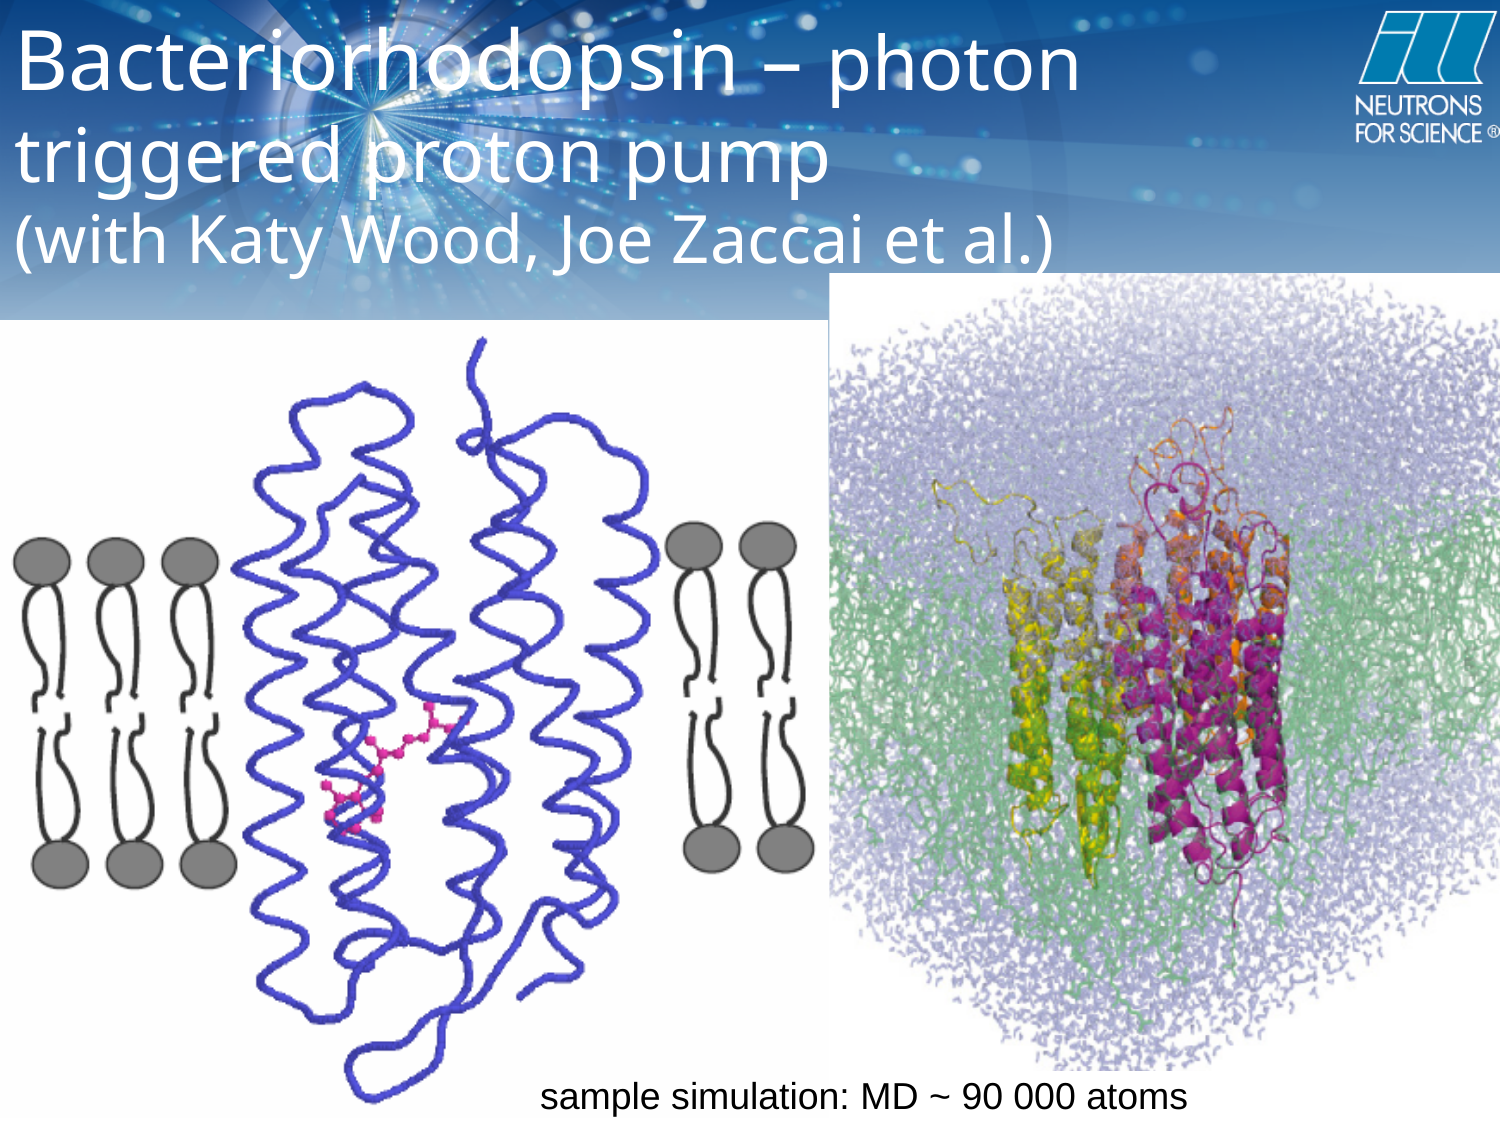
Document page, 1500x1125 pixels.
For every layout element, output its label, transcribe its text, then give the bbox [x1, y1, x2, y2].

text_box sample simulation: MD ~ 90 000 atoms [833, 1082, 1445, 1125]
picture [0, 0, 1500, 1118]
text_box Bacteriorhodopsin – photon triggered proton pump (with Katy Wood, Joe Zaccai et al.) [0, 0, 1350, 190]
